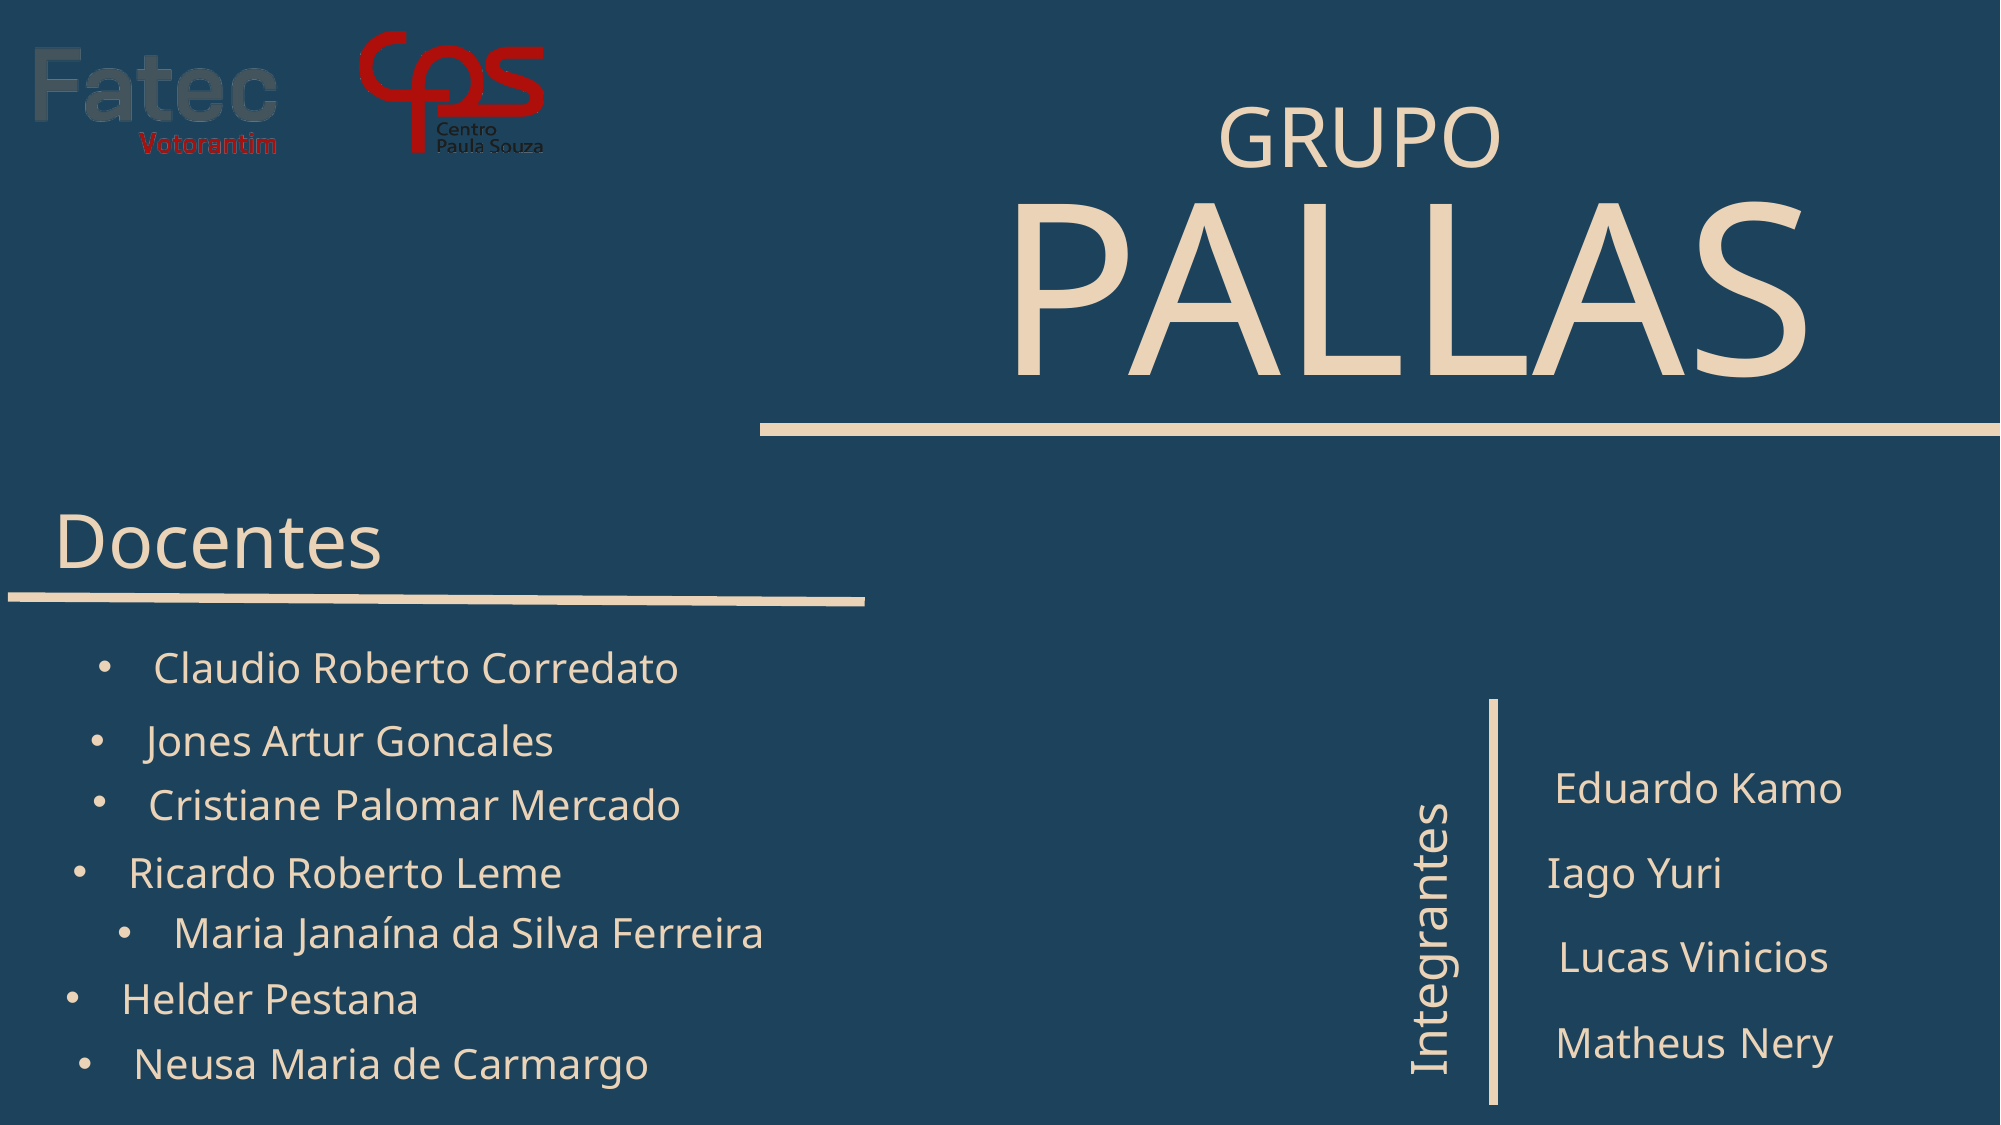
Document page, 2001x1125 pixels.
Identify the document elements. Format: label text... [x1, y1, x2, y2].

text_box Jones Artur Goncales [74, 707, 571, 773]
text_box Docentes [45, 478, 766, 593]
text_box Iago Yuri [1533, 839, 1739, 904]
text_box Claudio Roberto Corredato [82, 633, 696, 699]
picture [350, 31, 544, 154]
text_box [847, 76, 1966, 427]
picture [34, 31, 280, 186]
text_box Neusa Maria de Carmargo [62, 1030, 666, 1096]
text_box Lucas Vinicios [1544, 923, 1845, 989]
text_box Cristiane Palomar Mercado [77, 763, 698, 839]
text_box Helder Pestana [50, 964, 436, 1030]
text_box Maria Janaína da Silva Ferreira [102, 899, 792, 965]
text_box Integrantes [1381, 716, 1473, 1085]
text_box Ricardo Roberto Leme [57, 839, 579, 905]
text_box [7, 596, 866, 603]
text_box Matheus Nery [1540, 1001, 1849, 1076]
text_box Eduardo Kamo [1539, 754, 1860, 820]
